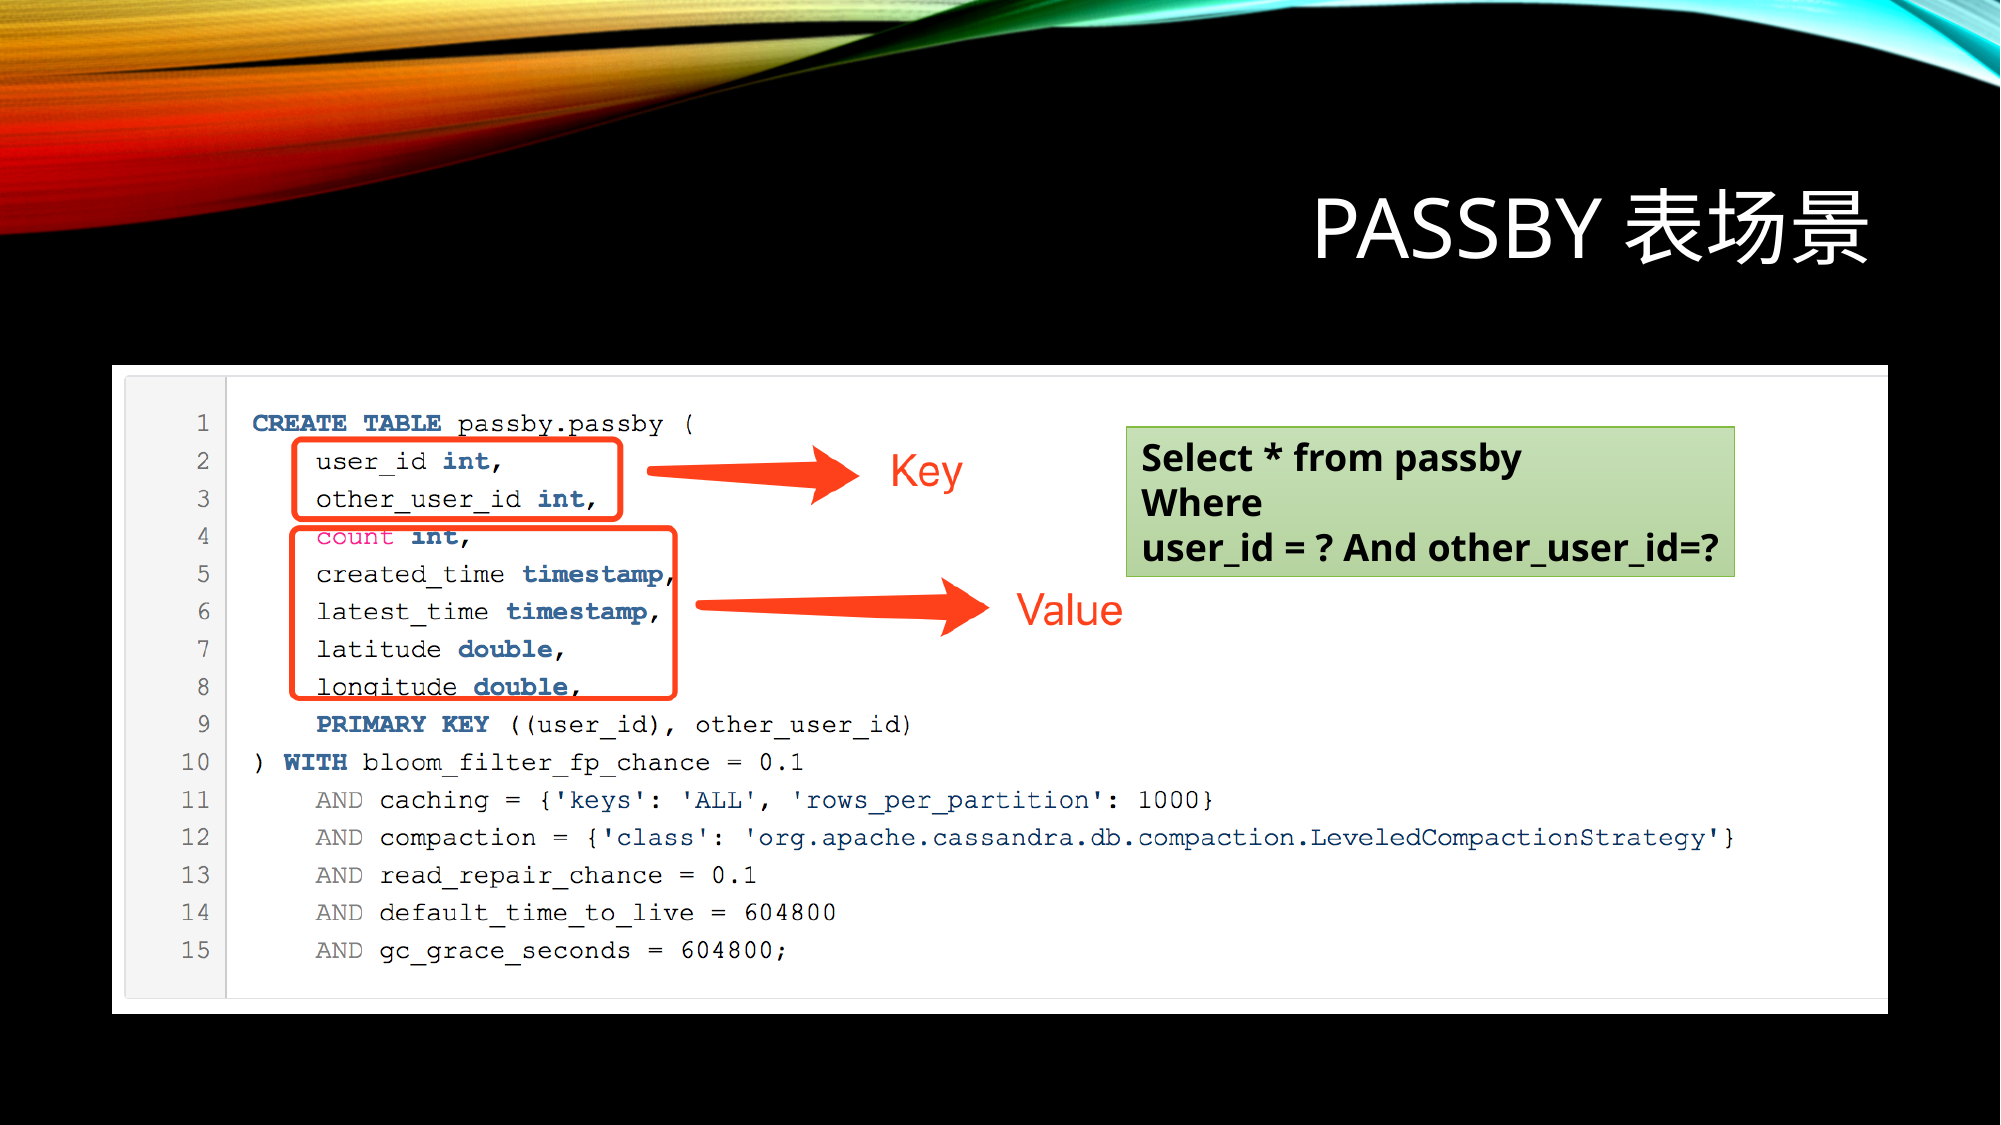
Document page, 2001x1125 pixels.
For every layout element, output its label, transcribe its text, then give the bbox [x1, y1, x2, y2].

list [112, 365, 1888, 1015]
picture [0, 0, 2000, 237]
title passby表场景 [474, 125, 1888, 338]
